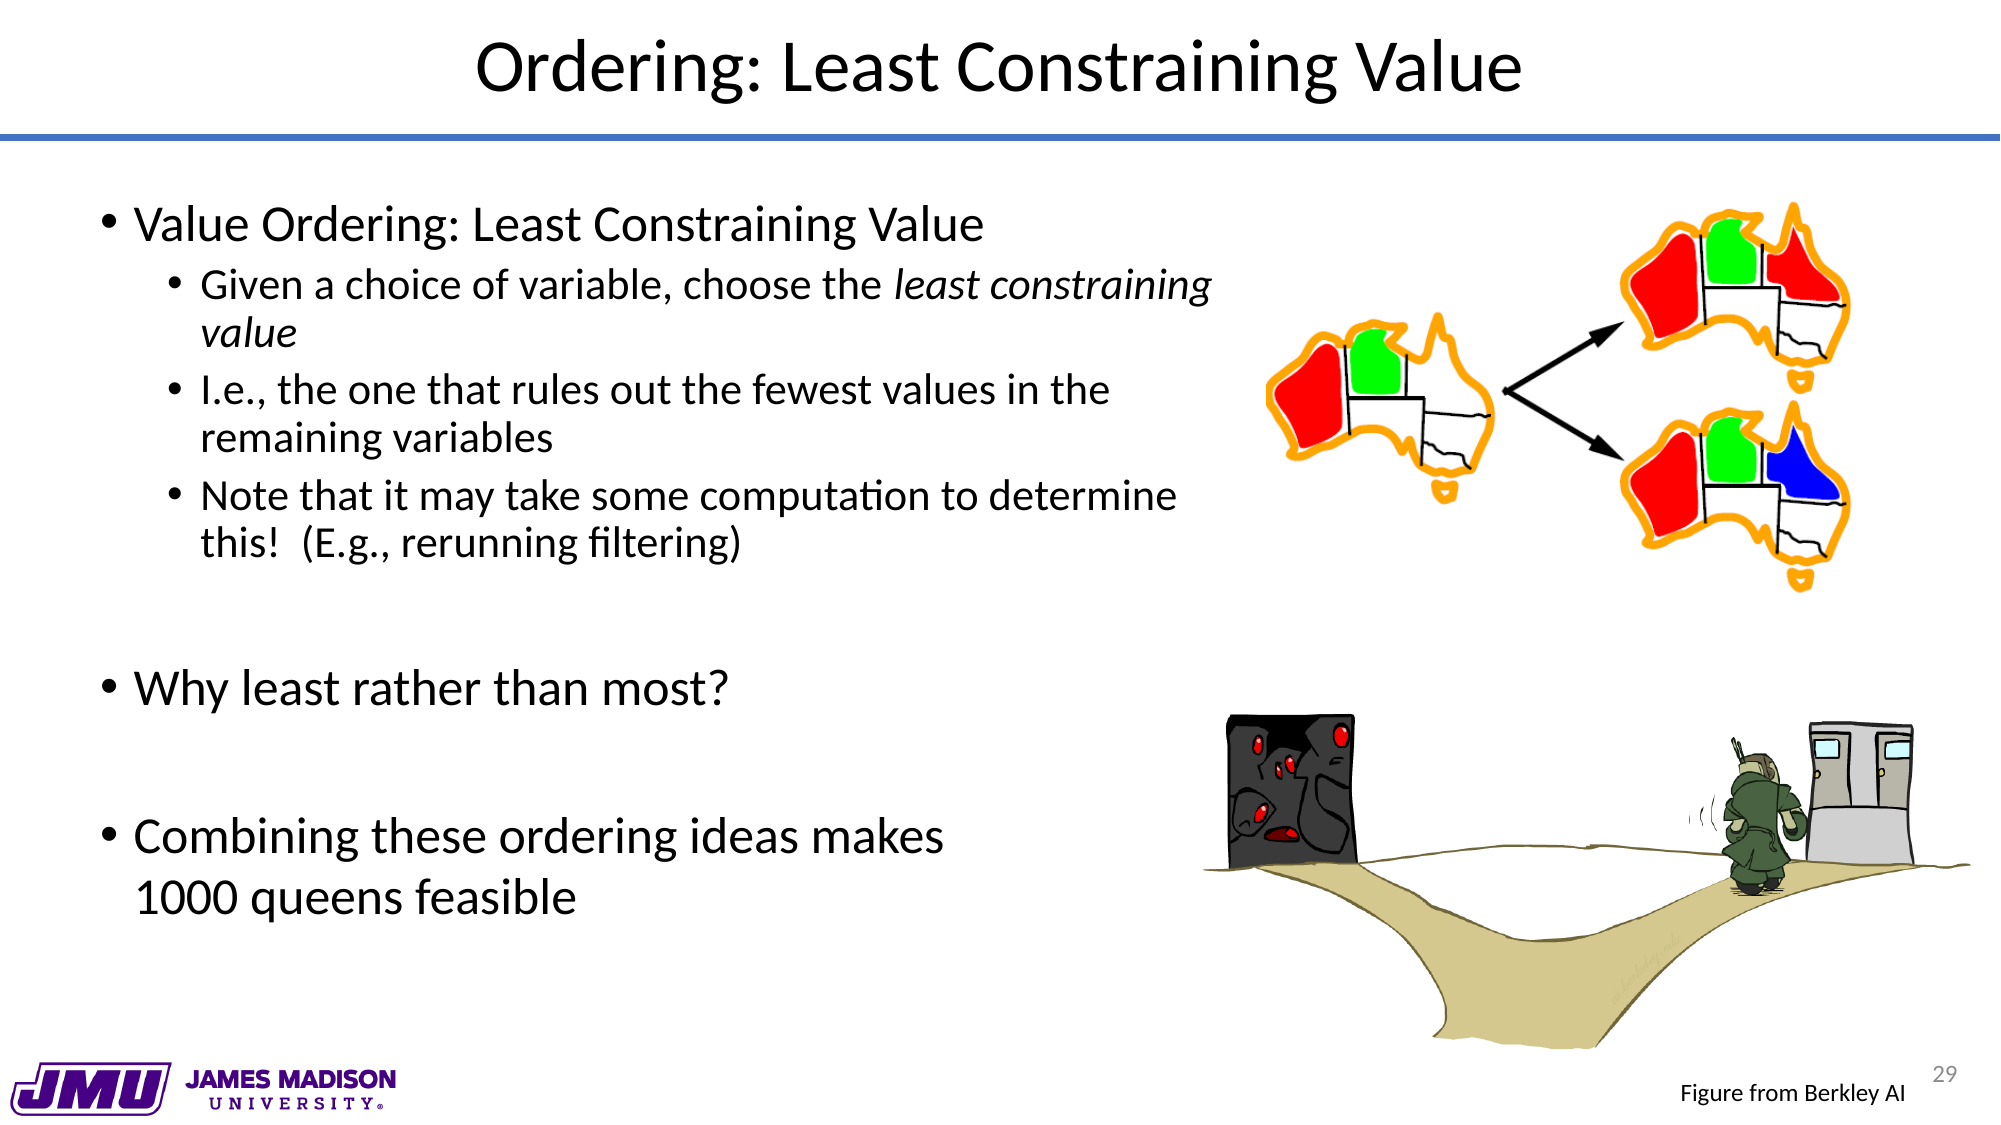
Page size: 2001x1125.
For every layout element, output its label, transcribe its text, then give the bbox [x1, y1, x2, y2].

picture [1189, 676, 1973, 1052]
text_box Figure from Berkley AI [1623, 1072, 1922, 1114]
picture [0, 1042, 410, 1125]
slide_number 29 [1870, 1052, 1973, 1103]
text_box Ordering: Least Constraining Value [0, 0, 2000, 134]
list Value Ordering: Least Constraining Value Given a choice of variable, choose the least constraining value I.e., the one that rules out the fewest values in the remaining variables Note that it may take some computation to determine this! (E.g., rerunning filtering) Why least rather than most? Combining these ordering ideas makes 1000 queens feasible [85, 188, 1248, 939]
picture [1266, 192, 1861, 598]
